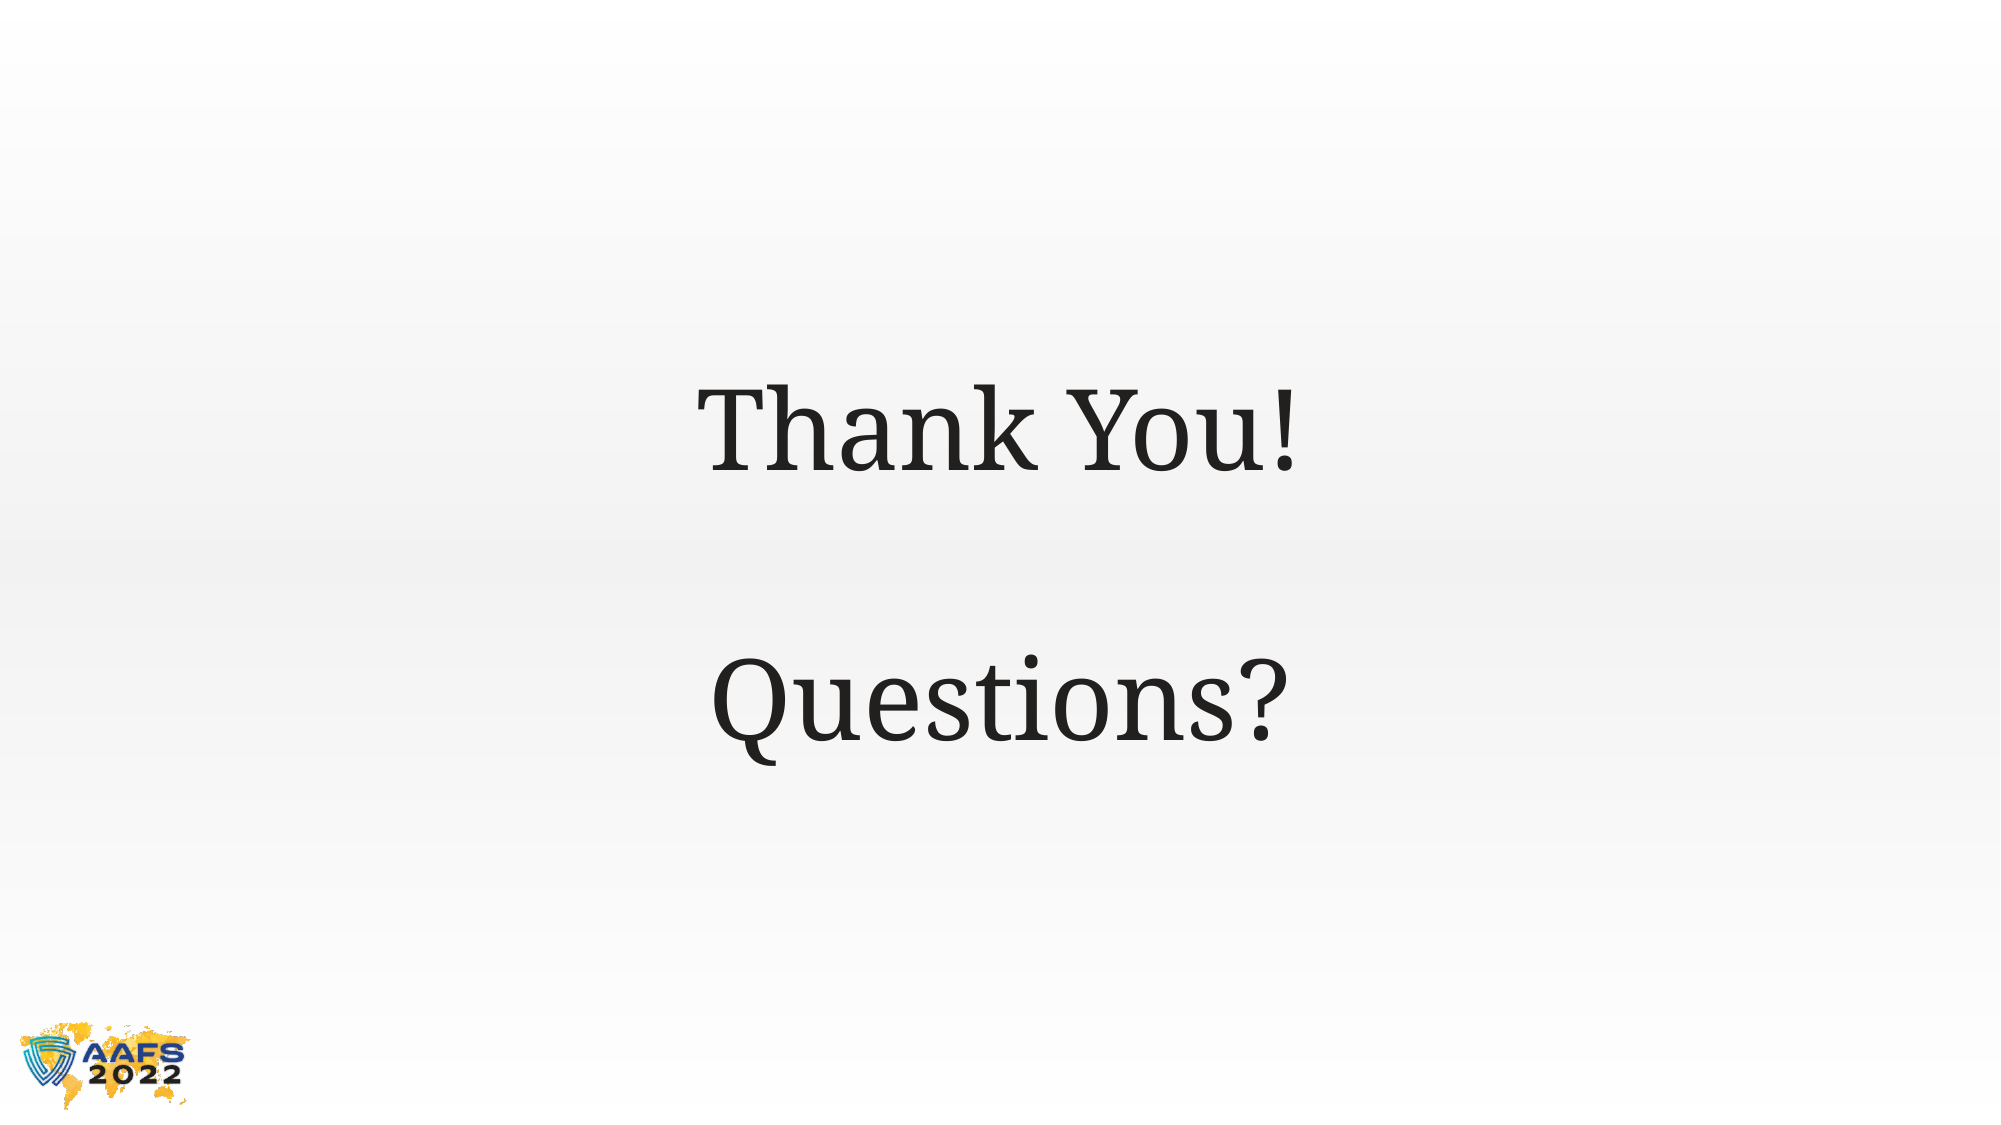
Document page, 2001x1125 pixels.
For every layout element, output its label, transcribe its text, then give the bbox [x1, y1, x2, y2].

text_box Thank You! Questions? [597, 350, 1403, 771]
picture [0, 1006, 210, 1125]
